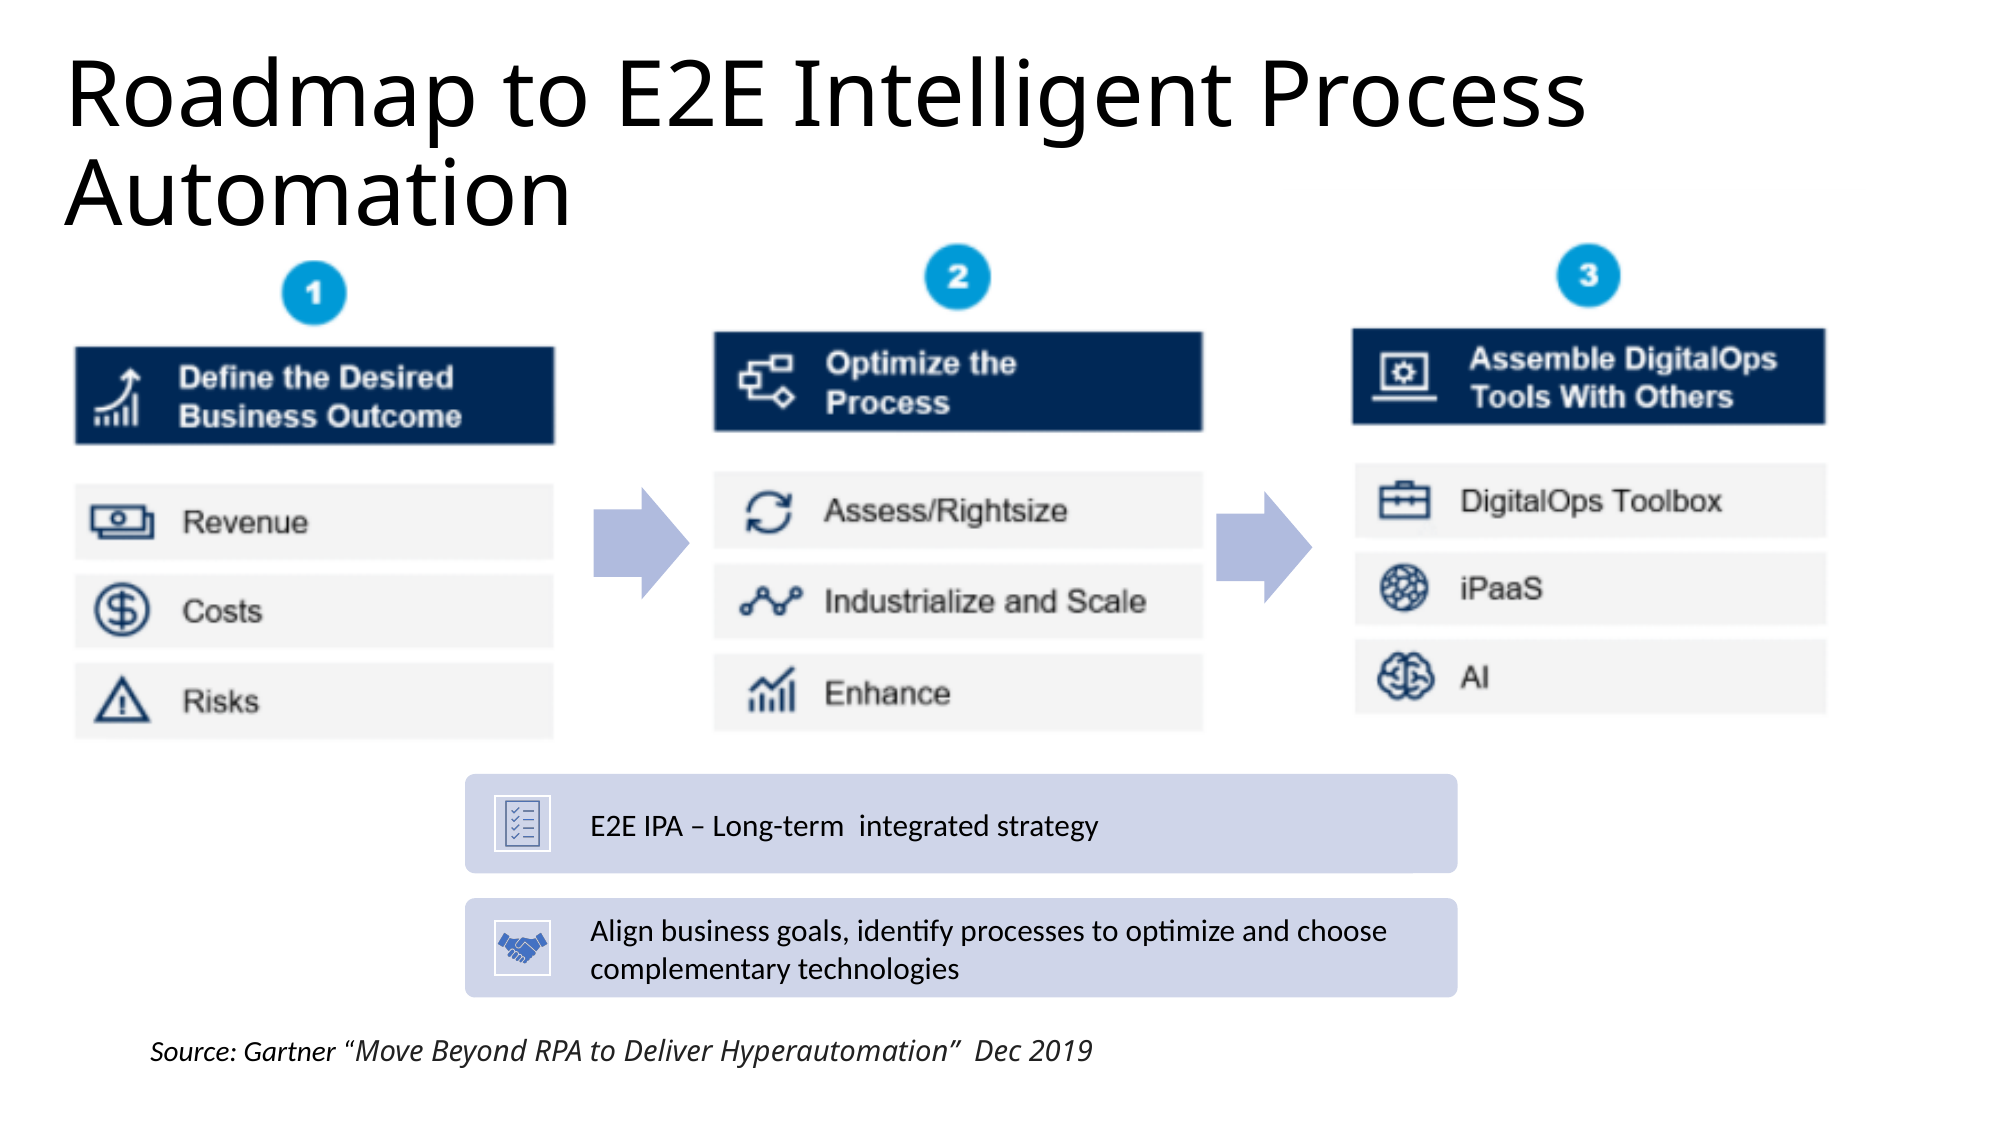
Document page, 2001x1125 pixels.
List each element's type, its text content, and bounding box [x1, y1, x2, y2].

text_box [593, 486, 690, 600]
text_box Source: Gartner “Move Beyond RPA to Deliver Hyperautomation” Dec 2019 [135, 1024, 1109, 1120]
picture [29, 260, 579, 778]
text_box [1216, 491, 1313, 604]
picture [1283, 188, 1866, 760]
picture [676, 232, 1243, 720]
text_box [464, 720, 1458, 1052]
title Roadmap to E2E Intelligent Process Automation [49, 37, 1913, 255]
